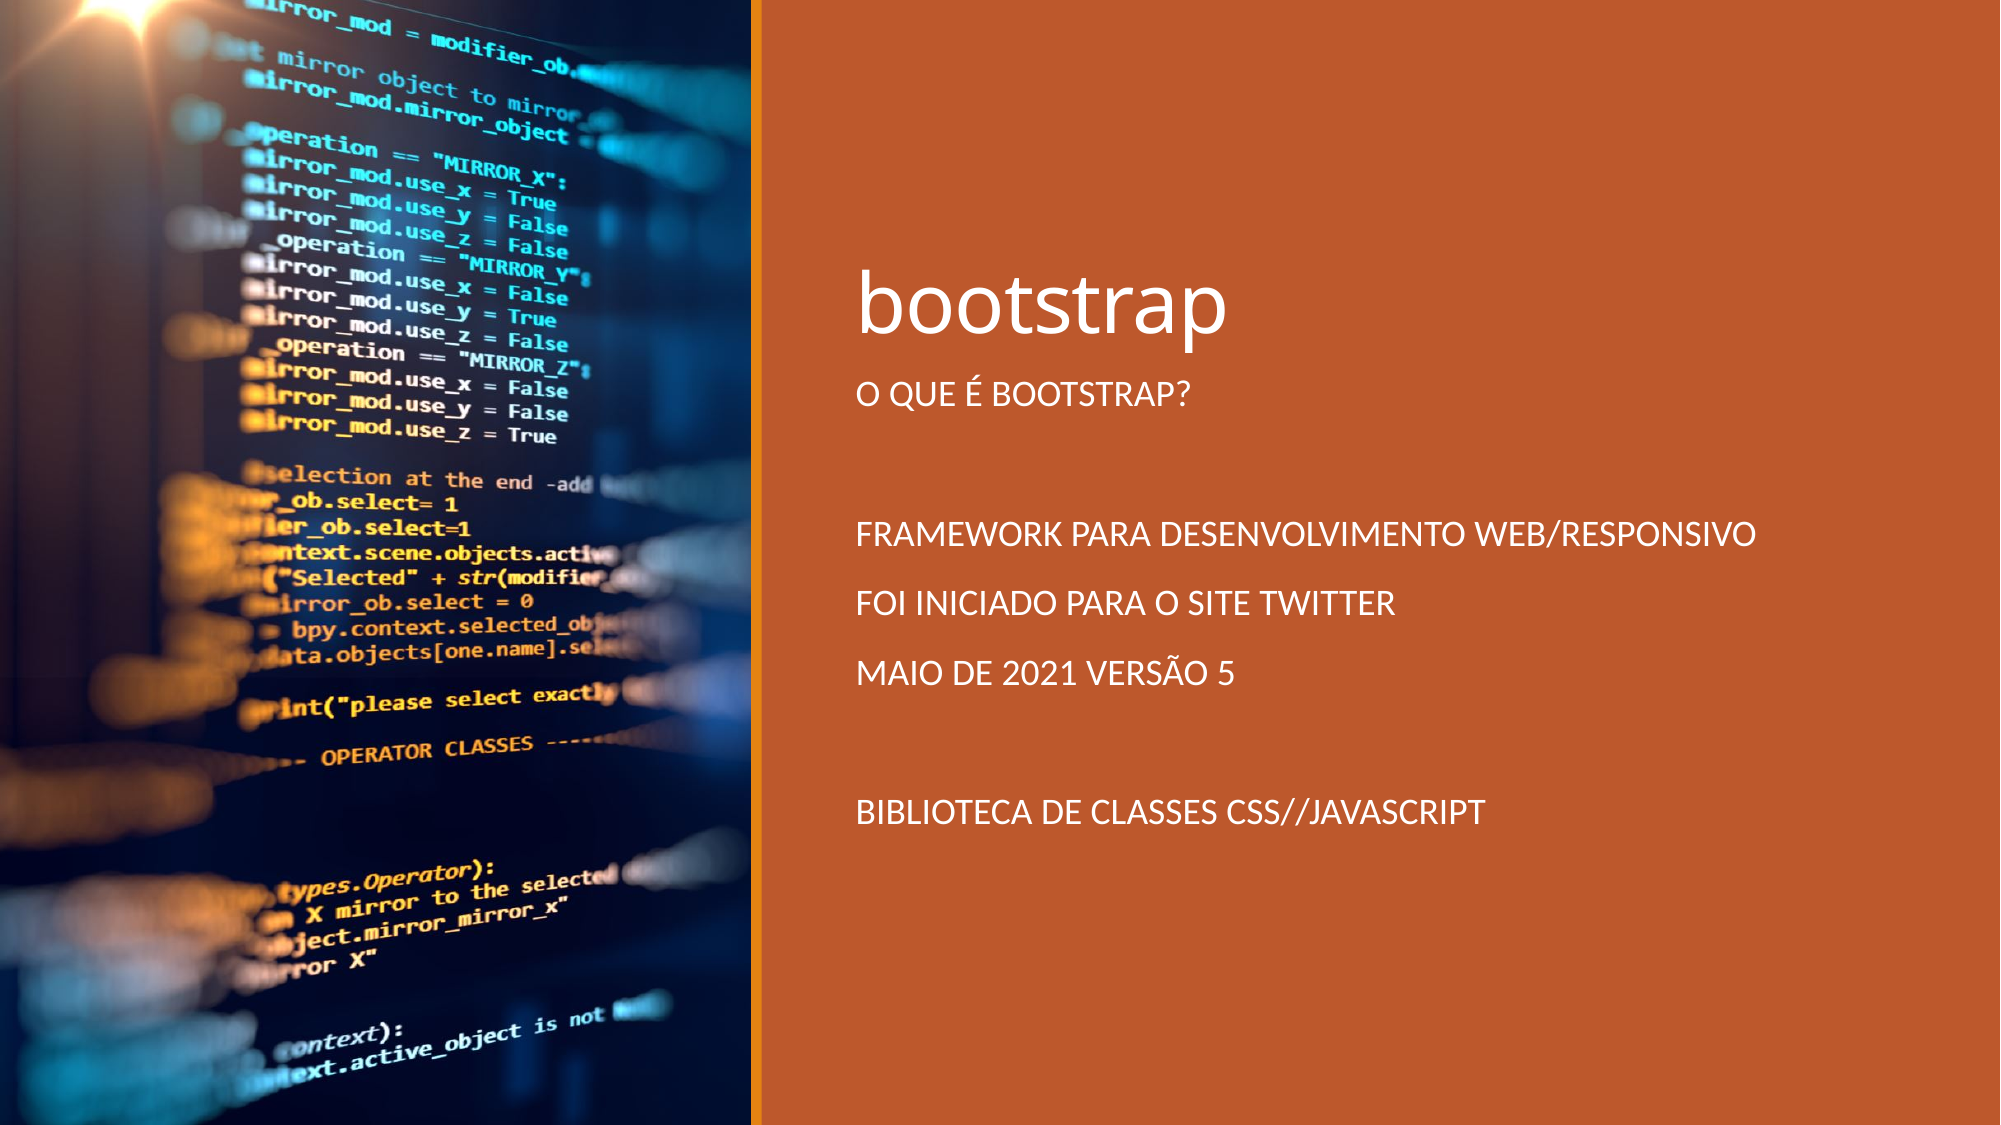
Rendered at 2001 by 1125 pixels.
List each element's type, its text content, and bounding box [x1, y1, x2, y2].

picture [581, 69, 597, 78]
list O QUE É BOOTSTRAP? FRAMEWORK PARA DESENVOLVIMENTO WEB/RESPONSIVO FOI INICIADO PARA O SITE TWITTER MAIO DE 2021 VERSÃO 5 BIBLIOTECA DE CLASSES CSS//JAVASCRIPT [840, 366, 1881, 966]
text_box [763, 0, 2000, 1125]
title bootstrap [840, 84, 1881, 359]
text_box [759, 0, 763, 1125]
picture [0, 0, 752, 1125]
